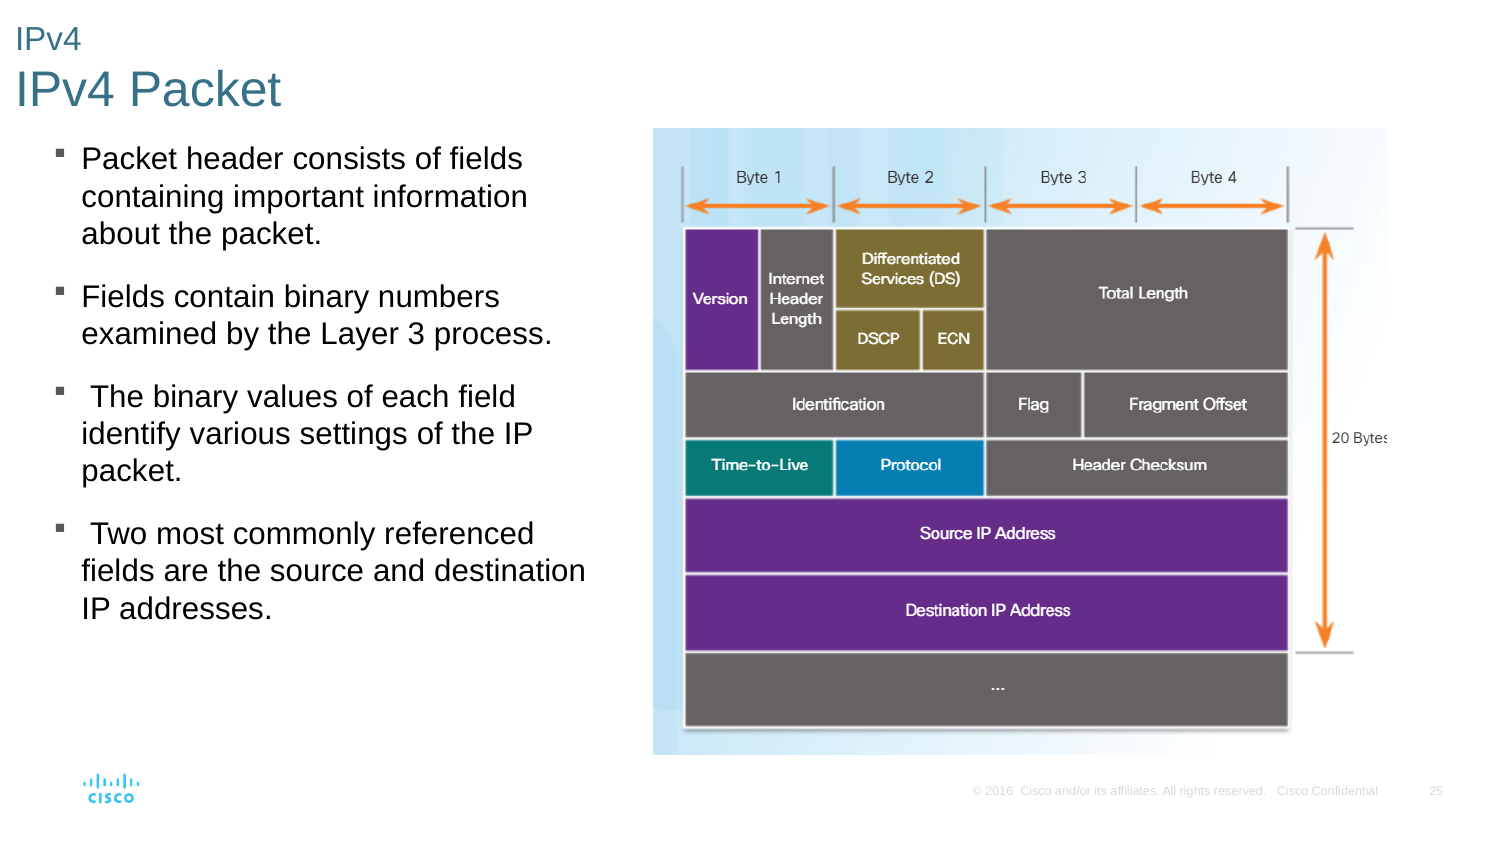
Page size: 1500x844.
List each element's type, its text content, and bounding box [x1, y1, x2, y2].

picture [653, 128, 1387, 755]
list Packet header consists of fields containing important information about the packet. Fields contain binary numbers examined by the Layer 3 process. The binary values of each field identify various settings of the IP packet. Two most commonly referenced fields are the source and destination IP addresses. [38, 131, 637, 813]
title IPv4 IPv4 Packet [0, 4, 1500, 129]
